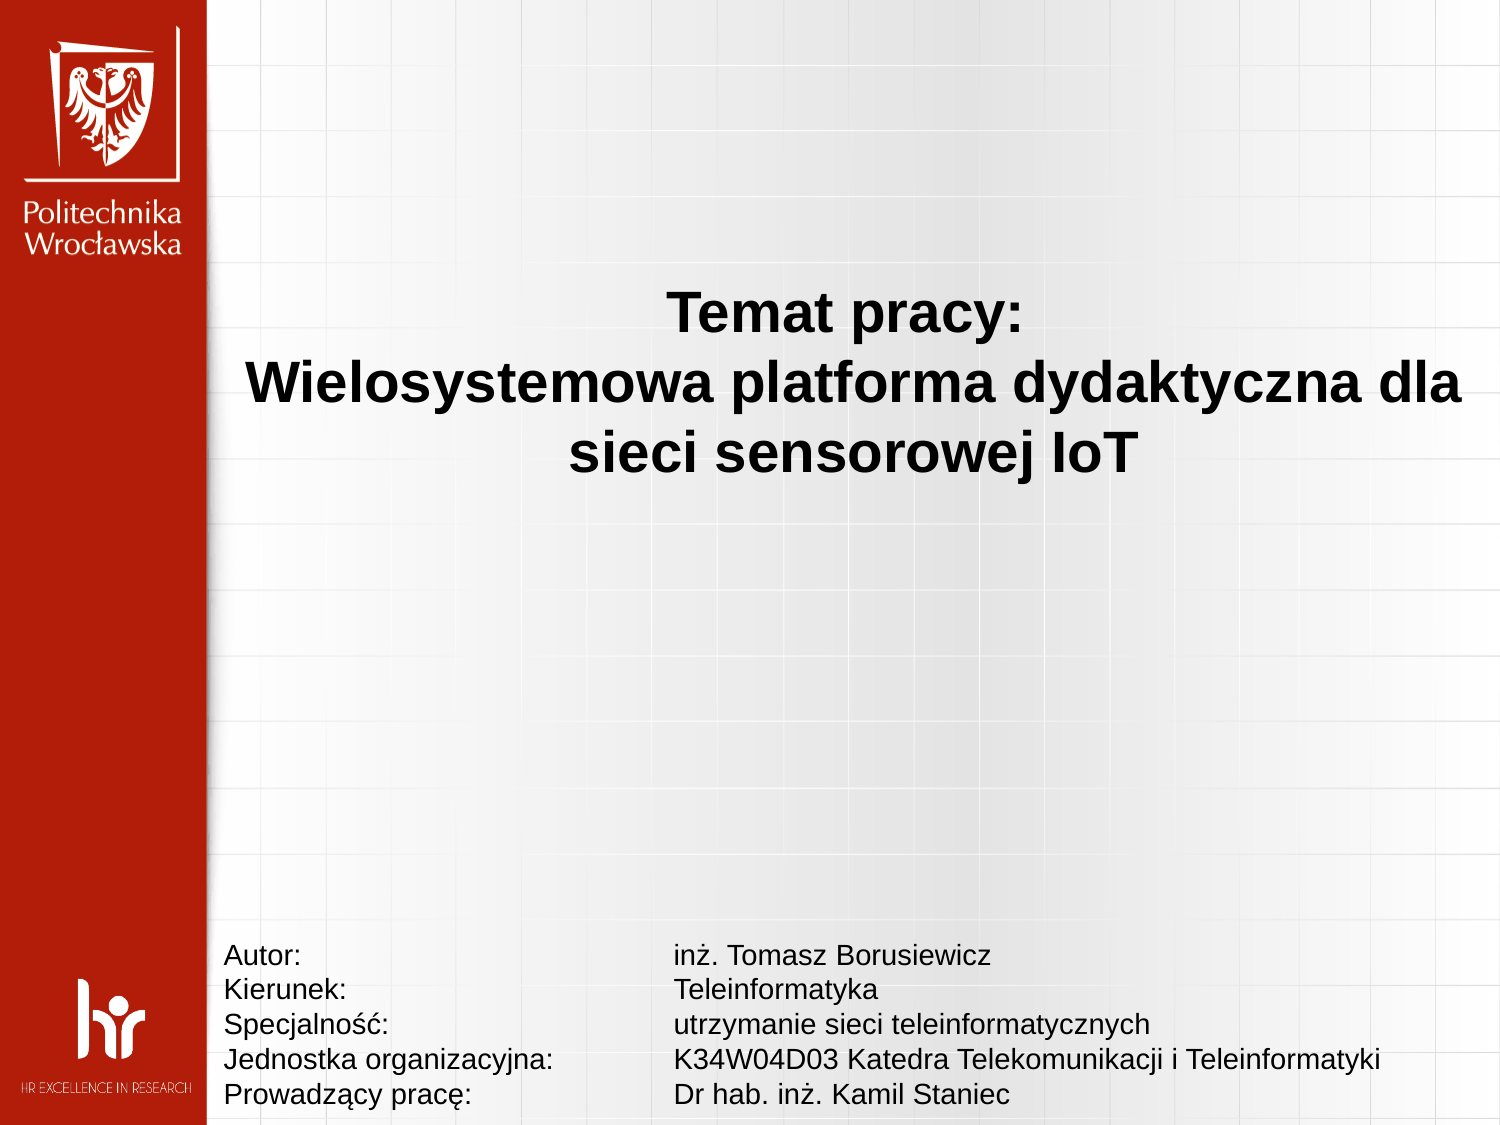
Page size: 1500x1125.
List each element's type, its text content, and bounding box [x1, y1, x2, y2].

text_box Temat pracy: Wielosystemowa platforma dydaktyczna dla sieci sensorowej IoT [207, 267, 1500, 492]
text_box Autor: inż. Tomasz Borusiewicz Kierunek: Teleinformatyka Specjalność: utrzymanie sieci teleinformatycznych Jednostka organizacyjna: K34W04D03 Katedra Telekomunikacji i Teleinformatyki Prowadzący pracę: Dr hab. inż. Kamil Staniec [208, 928, 1461, 1118]
picture [0, 0, 1500, 1125]
